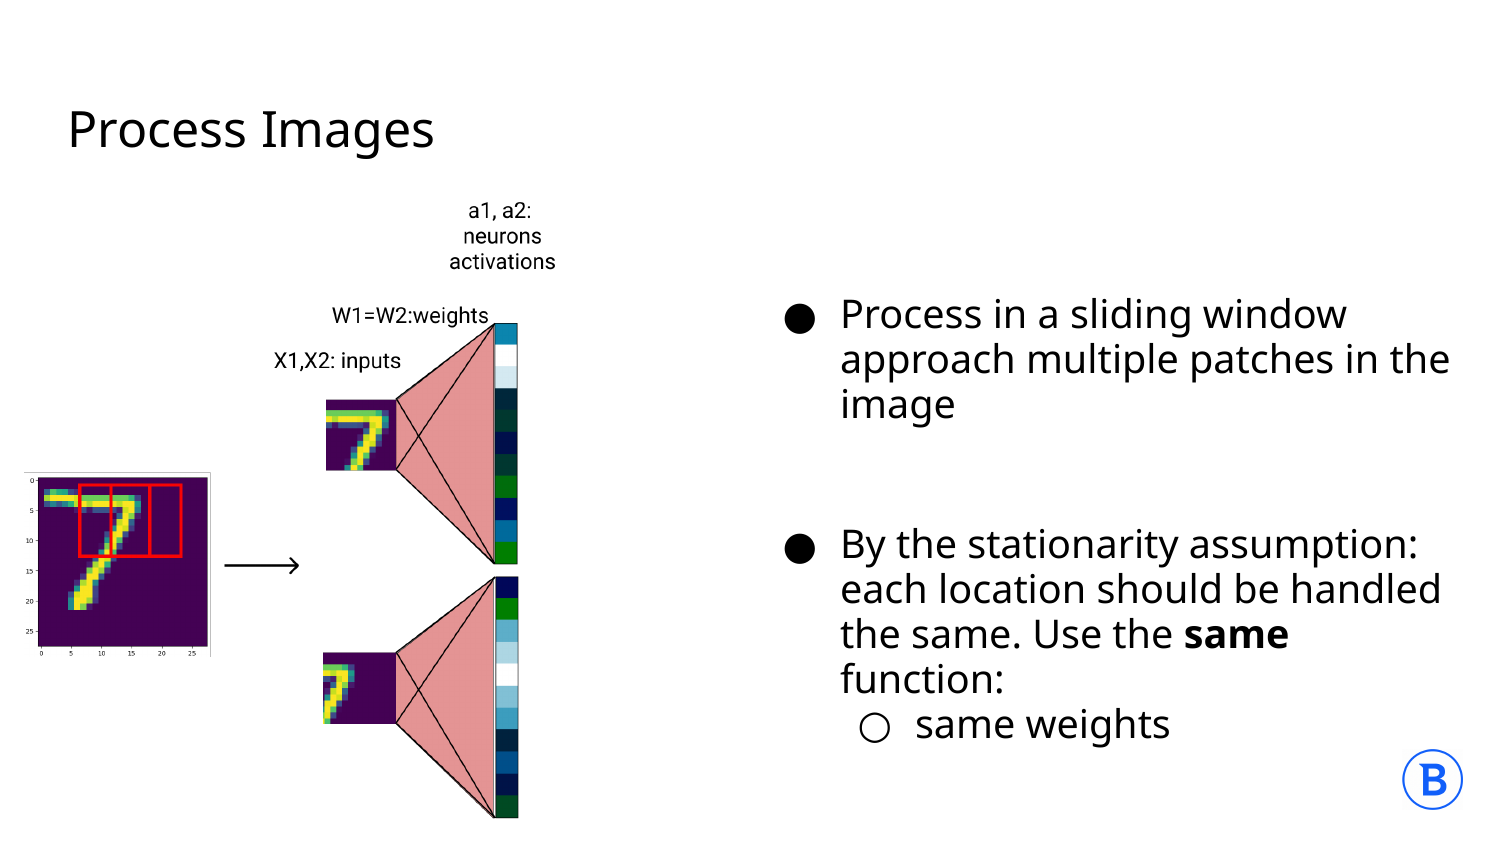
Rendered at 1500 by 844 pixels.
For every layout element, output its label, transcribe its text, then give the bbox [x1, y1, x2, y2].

picture [24, 197, 562, 819]
list Process in a sliding window approach multiple patches in the image By the stationarity assumption: each location should be handled the same. Use the same function: same weights [750, 277, 1469, 739]
picture [1402, 749, 1463, 810]
title Process Images [52, 48, 1469, 173]
